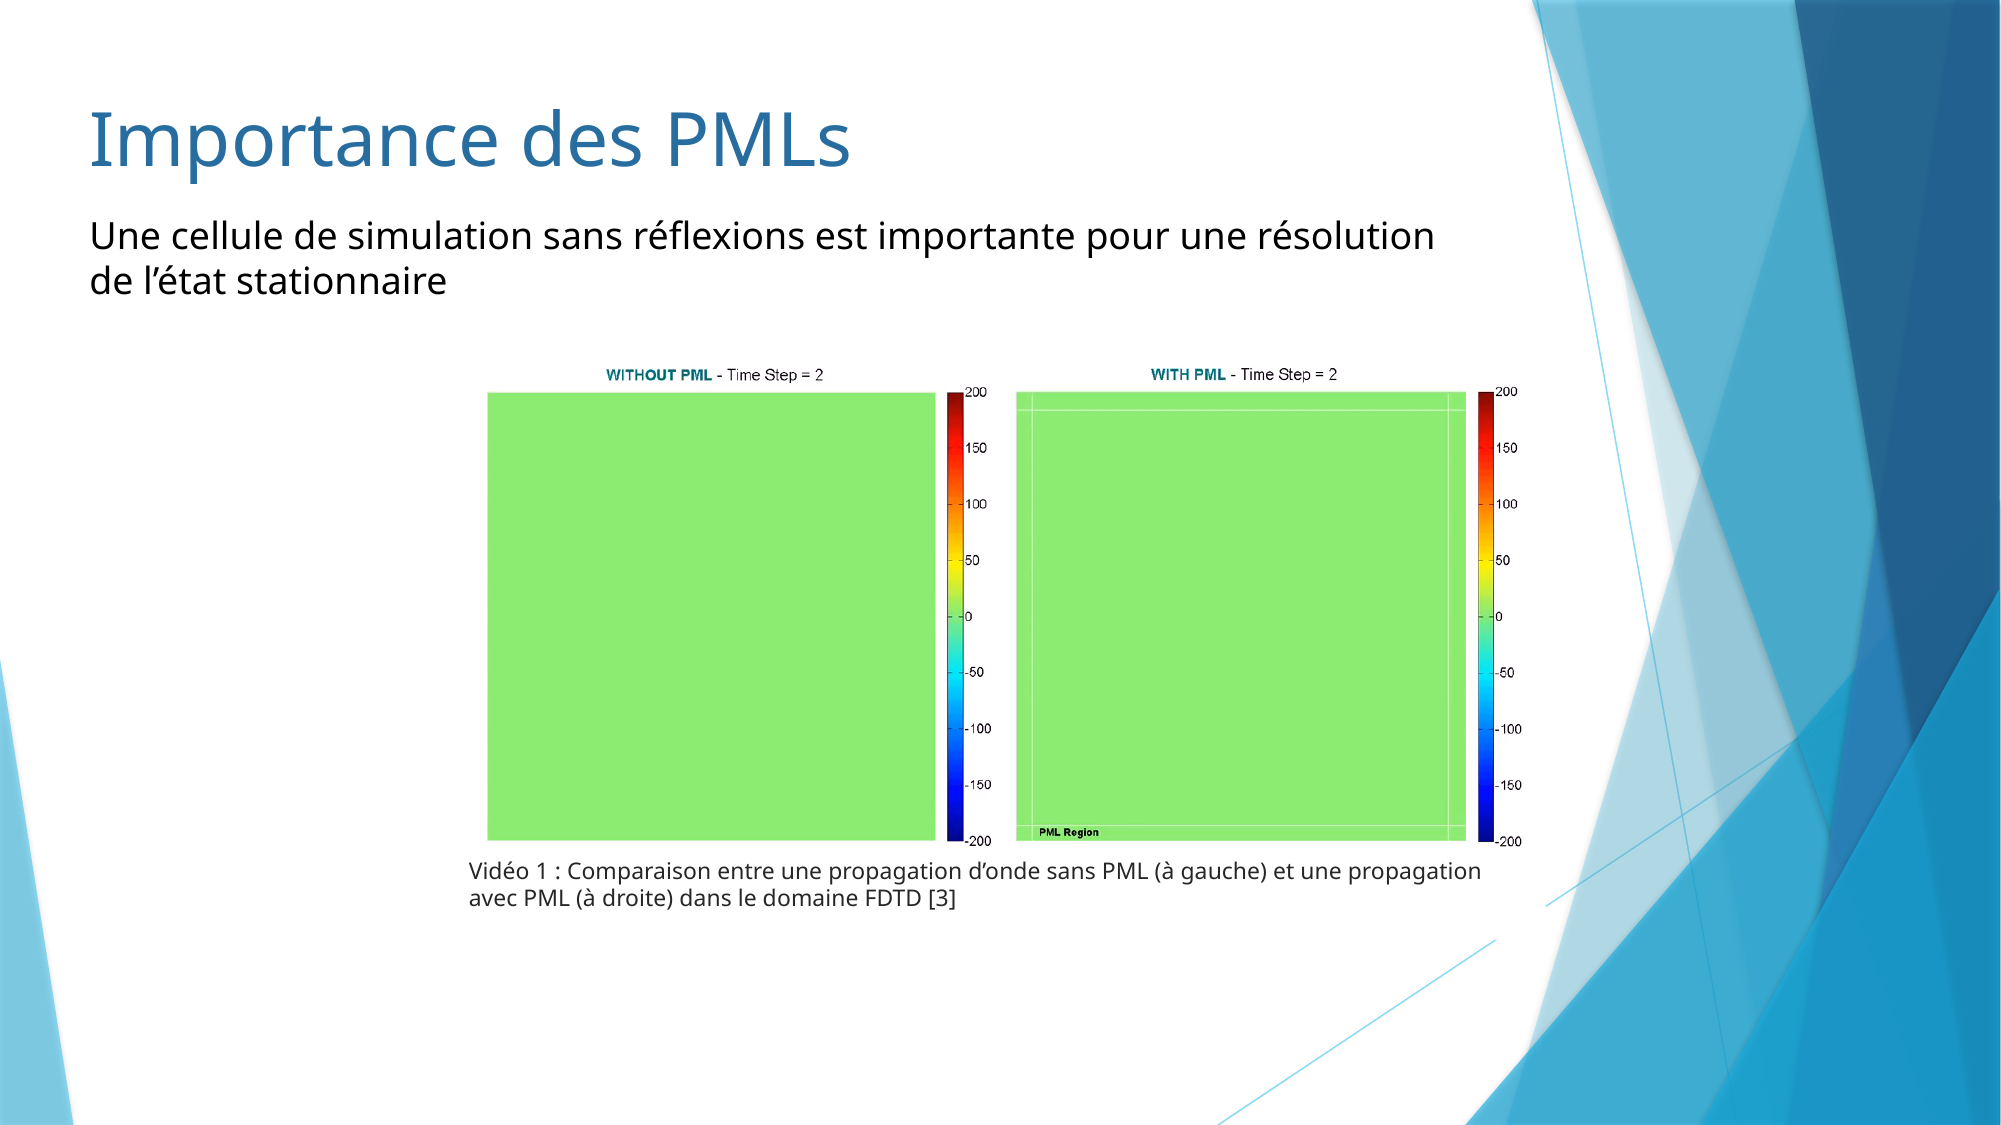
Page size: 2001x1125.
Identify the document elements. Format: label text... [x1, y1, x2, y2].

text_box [453, 313, 1547, 942]
text_box Une cellule de simulation sans réflexions est importante pour une résolution de l’état stationnaire [74, 204, 1500, 310]
text_box Importance des PMLs [74, 83, 1206, 204]
